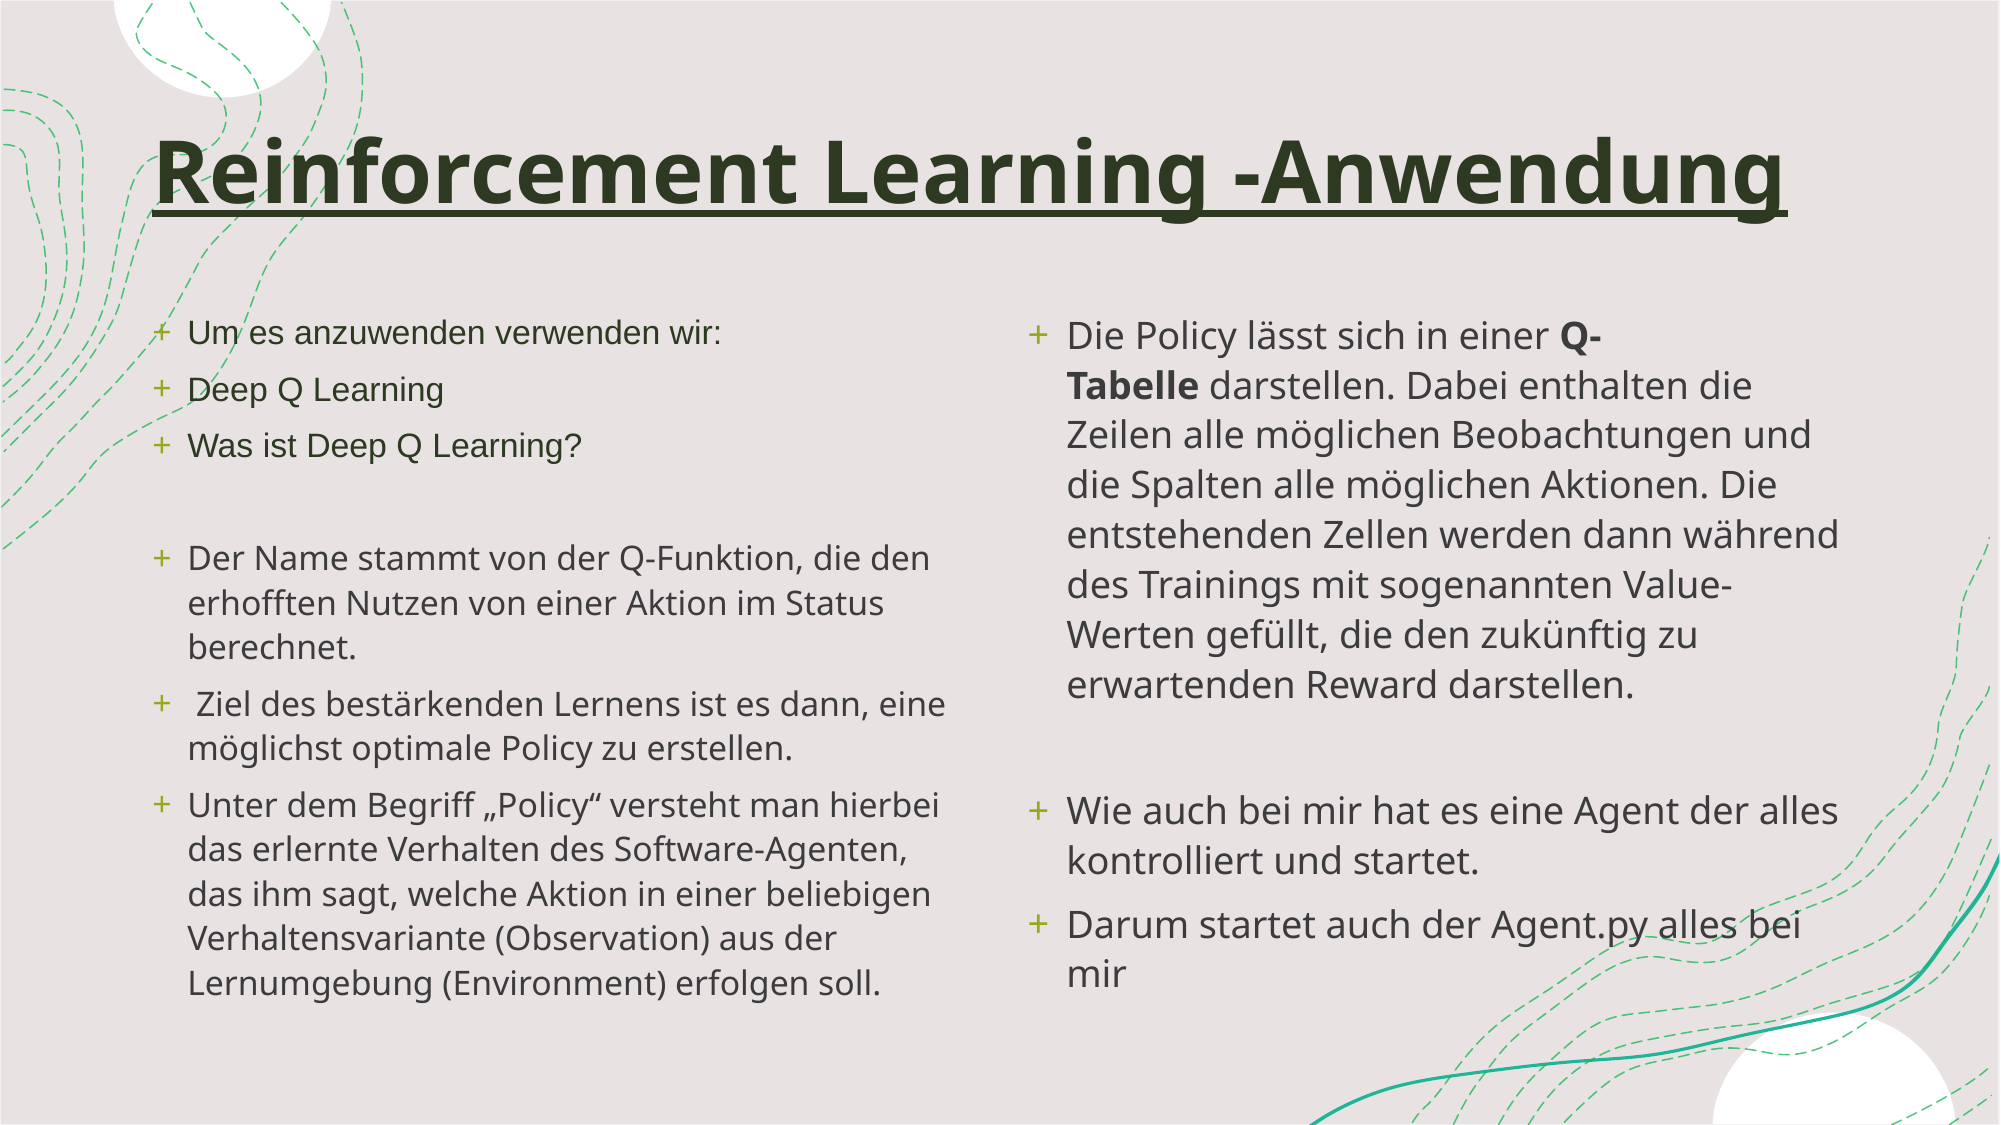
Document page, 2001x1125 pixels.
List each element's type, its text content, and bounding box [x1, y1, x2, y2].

list Die Policy lässt sich in einer Q-Tabelle darstellen. Dabei enthalten die Zeilen alle möglichen Beobachtungen und die Spalten alle möglichen Aktionen. Die entstehenden Zellen werden dann während des Trainings mit sogenannten Value-Werten gefüllt, die den zukünftig zu erwartenden Reward darstellen. Wie auch bei mir hat es eine Agent der alles kontrolliert und startet. Darum startet auch der Agent.py alles bei mir [1012, 299, 1863, 1014]
list Um es anzuwenden verwenden wir: Deep Q Learning Was ist Deep Q Learning? Der Name stammt von der Q-Funktion, die den erhofften Nutzen von einer Aktion im Status berechnet. Ziel des bestärkenden Lernens ist es dann, eine möglichst optimale Policy zu erstellen. Unter dem Begriff „Policy“ versteht man hierbei das erlernte Verhalten des Software-Agenten, das ihm sagt, welche Aktion in einer beliebigen Verhaltensvariante (Observation) aus der Lernumgebung (Environment) erfolgen soll. [137, 299, 988, 1014]
title Reinforcement Learning -Anwendung [137, 59, 1863, 278]
